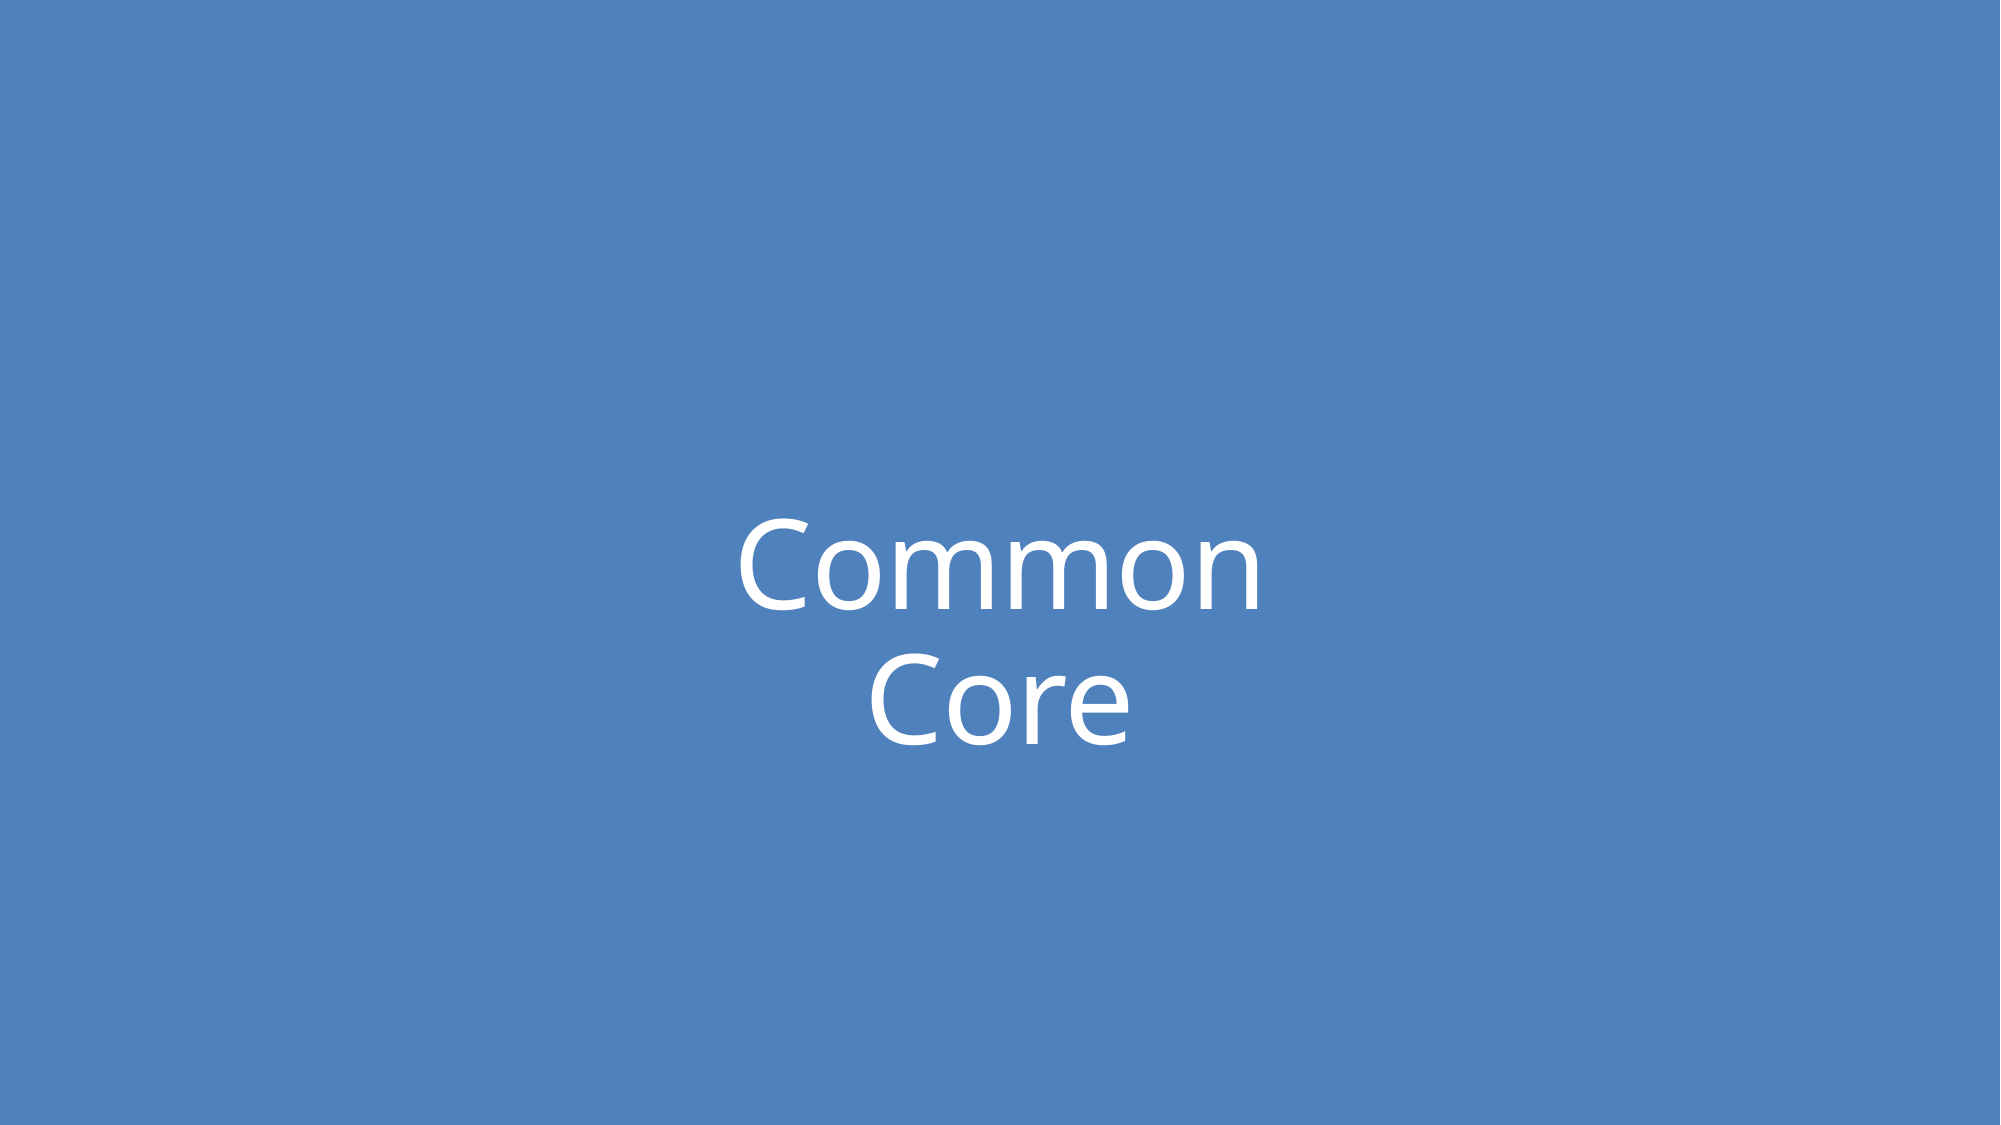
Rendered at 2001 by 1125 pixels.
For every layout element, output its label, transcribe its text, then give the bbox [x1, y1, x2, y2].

text_box Common Core [594, 494, 1405, 631]
